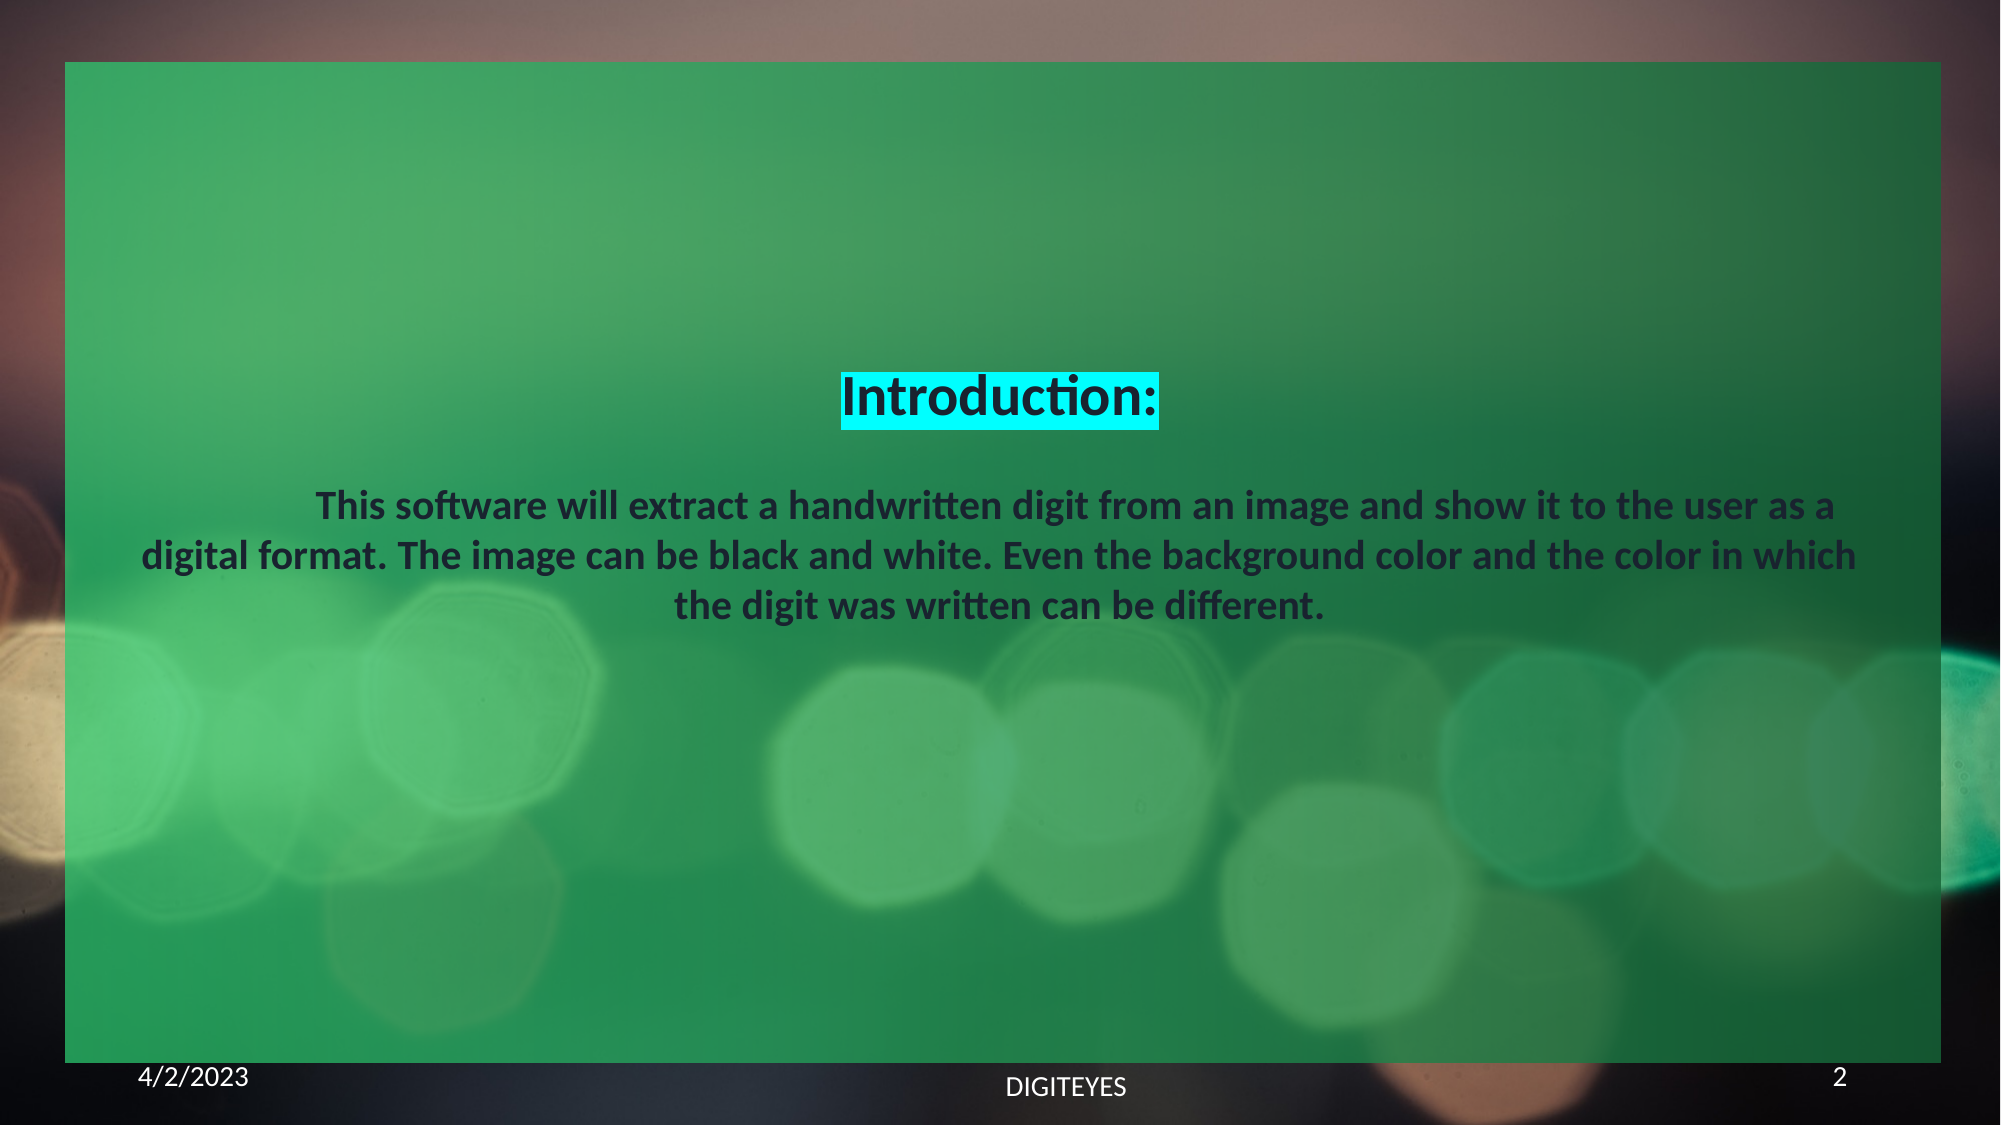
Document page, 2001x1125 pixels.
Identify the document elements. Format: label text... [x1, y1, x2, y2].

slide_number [122, 1045, 359, 1106]
picture [0, 0, 2001, 1125]
footer DIGITEYES [825, 1042, 1308, 1125]
text_box Introduction: This software will extract a handwritten digit from an image and show it to the user as a digital format. The image can be black and white. Even the background color and the color in which the digit was written can be different. [114, 350, 1886, 635]
slide_number 2 [1772, 1044, 1863, 1105]
